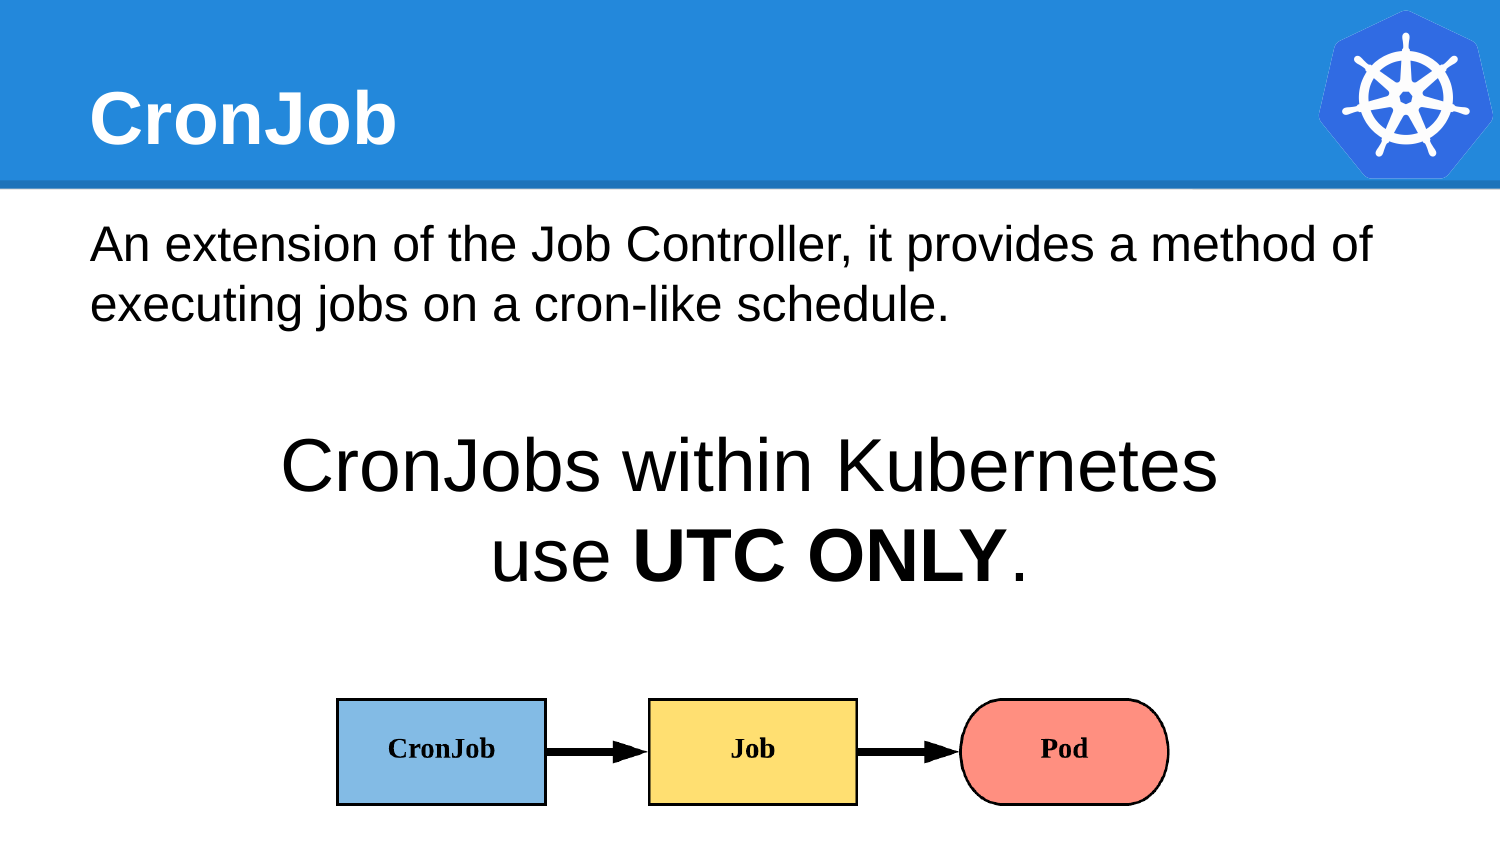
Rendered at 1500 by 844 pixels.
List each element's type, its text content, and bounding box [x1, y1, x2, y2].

picture [1318, 7, 1494, 182]
text_box An extension of the Job Controller, it provides a method of executing jobs on a cron-like schedule. CronJobs within Kubernetes use UTC ONLY. [75, 196, 1425, 808]
text_box CronJob [75, 33, 1425, 175]
picture [309, 672, 1191, 820]
